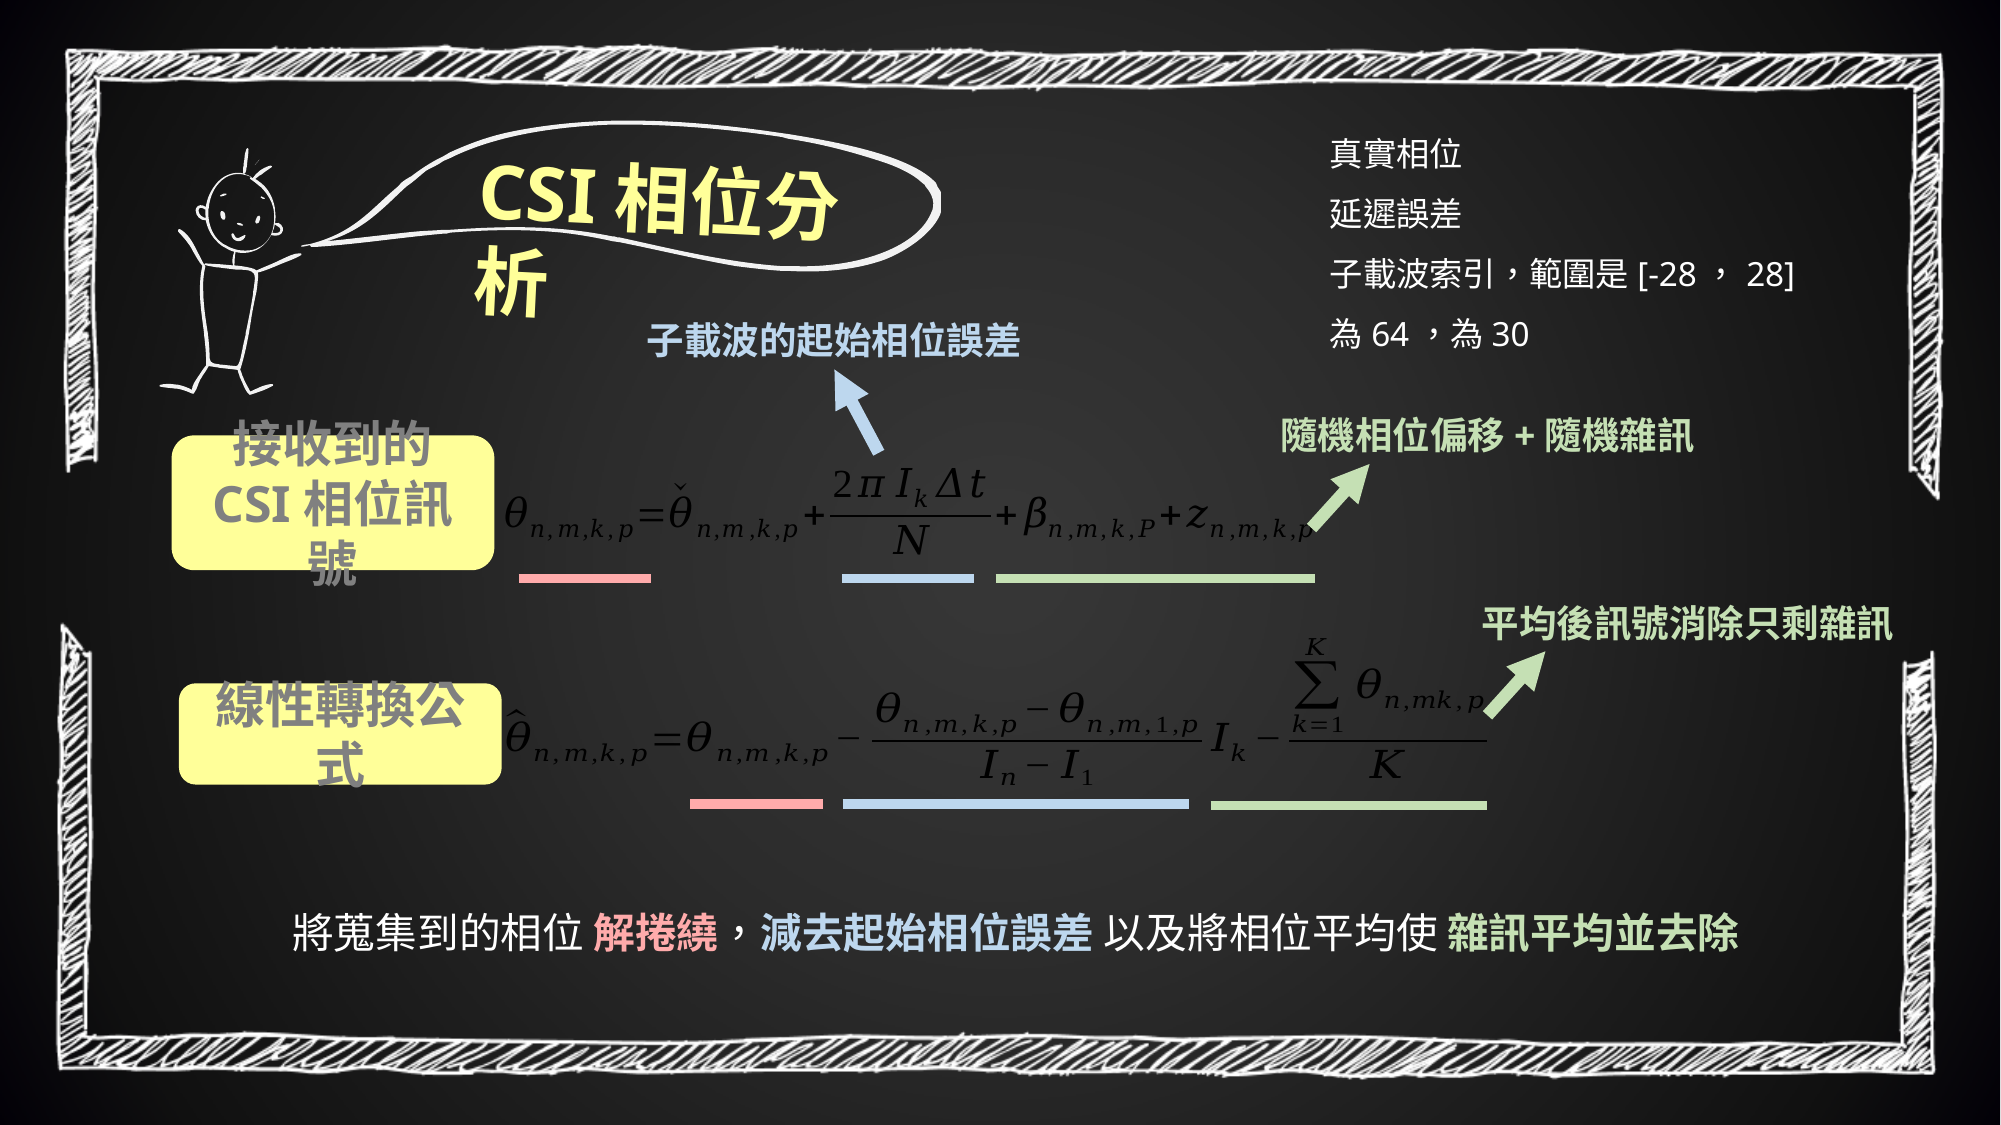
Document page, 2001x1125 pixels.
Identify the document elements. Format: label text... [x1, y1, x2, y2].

picture [0, 0, 2001, 1125]
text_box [1311, 463, 1370, 529]
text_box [834, 370, 879, 453]
text_box 隨機相位偏移+隨機雜訊 [1265, 404, 1710, 465]
text_box CSI相位分析 [456, 272, 922, 339]
text_box 將蒐集到的相位 解捲繞，減去起始相位誤差 以及將相位平均使 雜訊平均並去除 [277, 905, 1758, 1064]
text_box 線性轉換公式 [177, 682, 503, 786]
text_box 子載波的起始相位誤差 [632, 309, 1037, 370]
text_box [1487, 651, 1546, 716]
text_box 接收到的 CSI相位訊號 [170, 434, 496, 572]
text_box 平均後訊號消除只剩雜訊 [1467, 592, 1910, 653]
